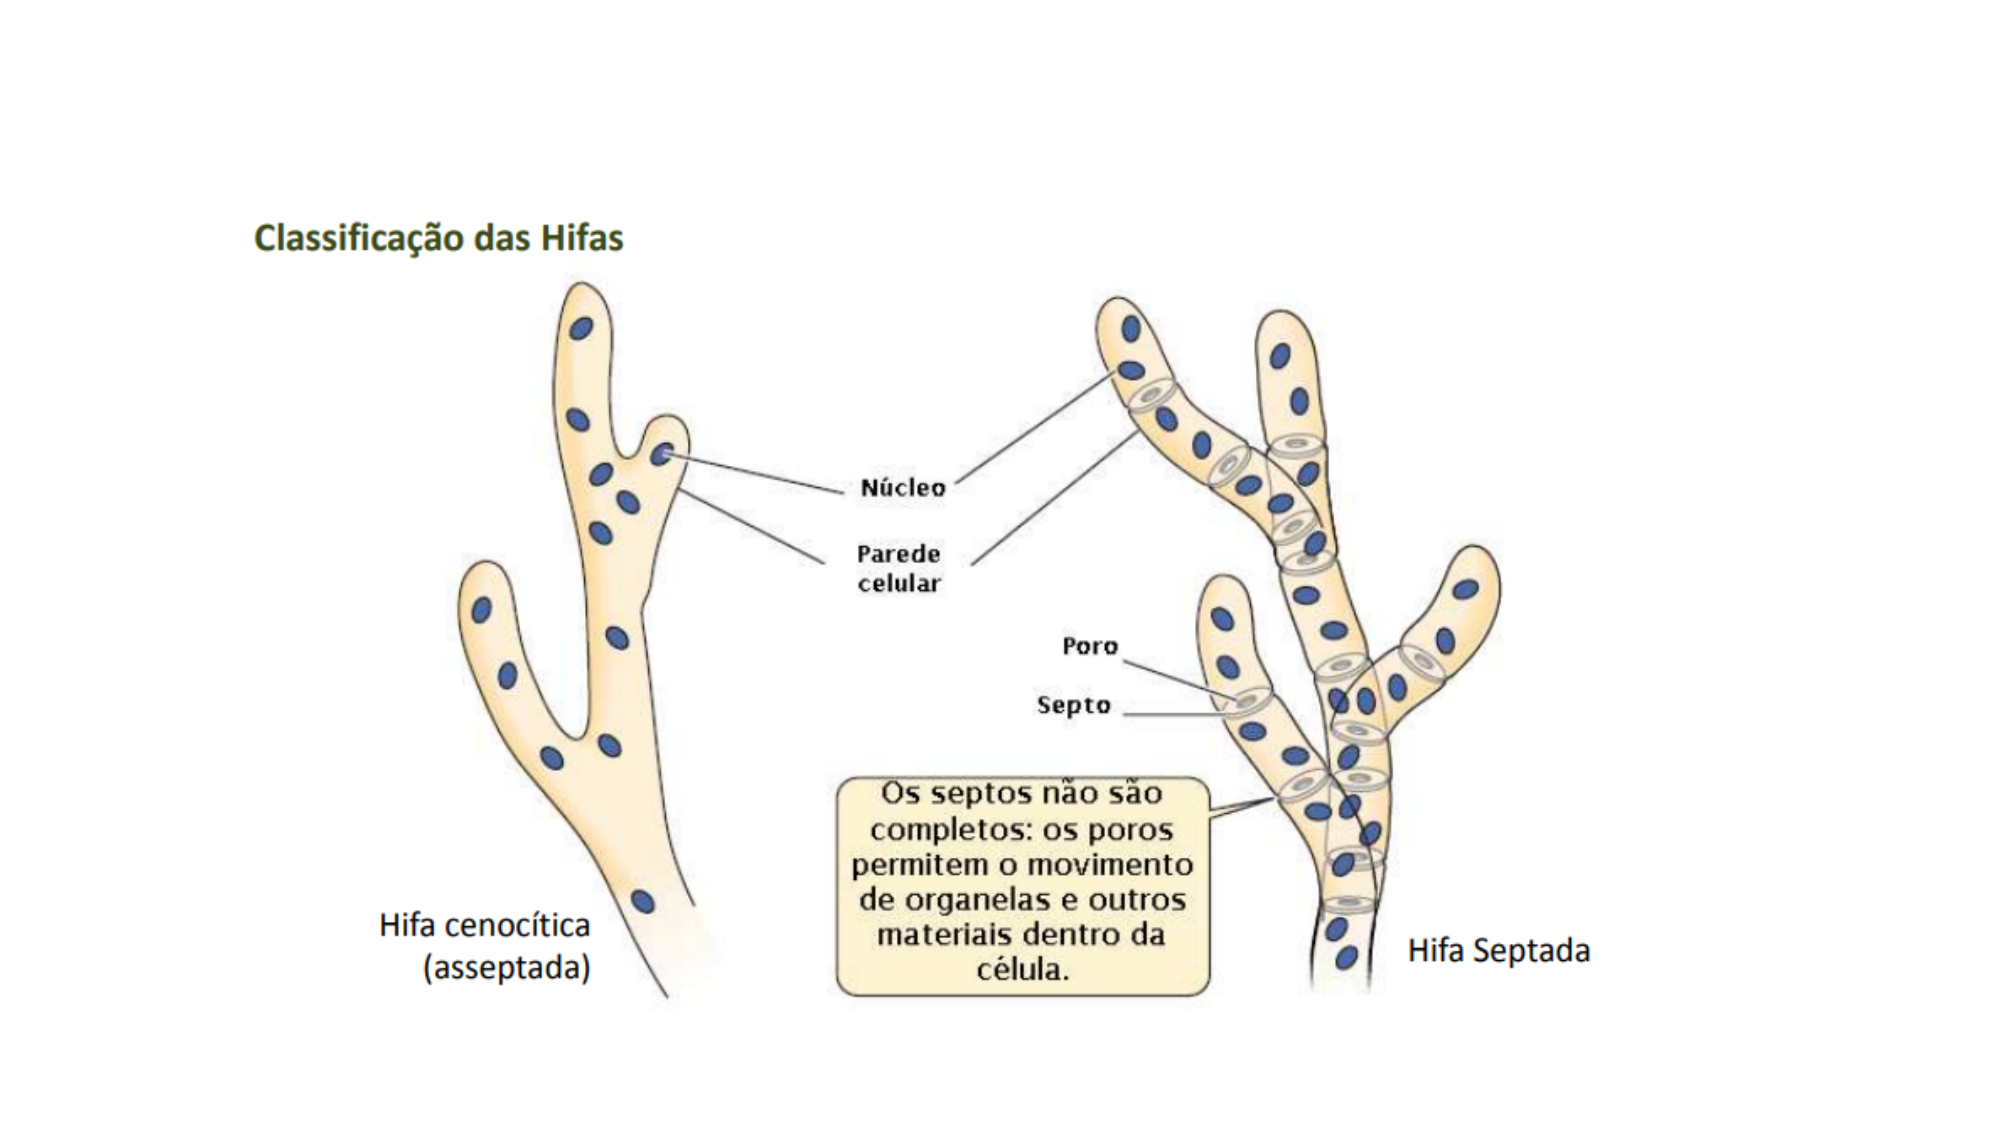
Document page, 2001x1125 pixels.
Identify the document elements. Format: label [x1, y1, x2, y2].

list [188, 188, 1796, 1014]
